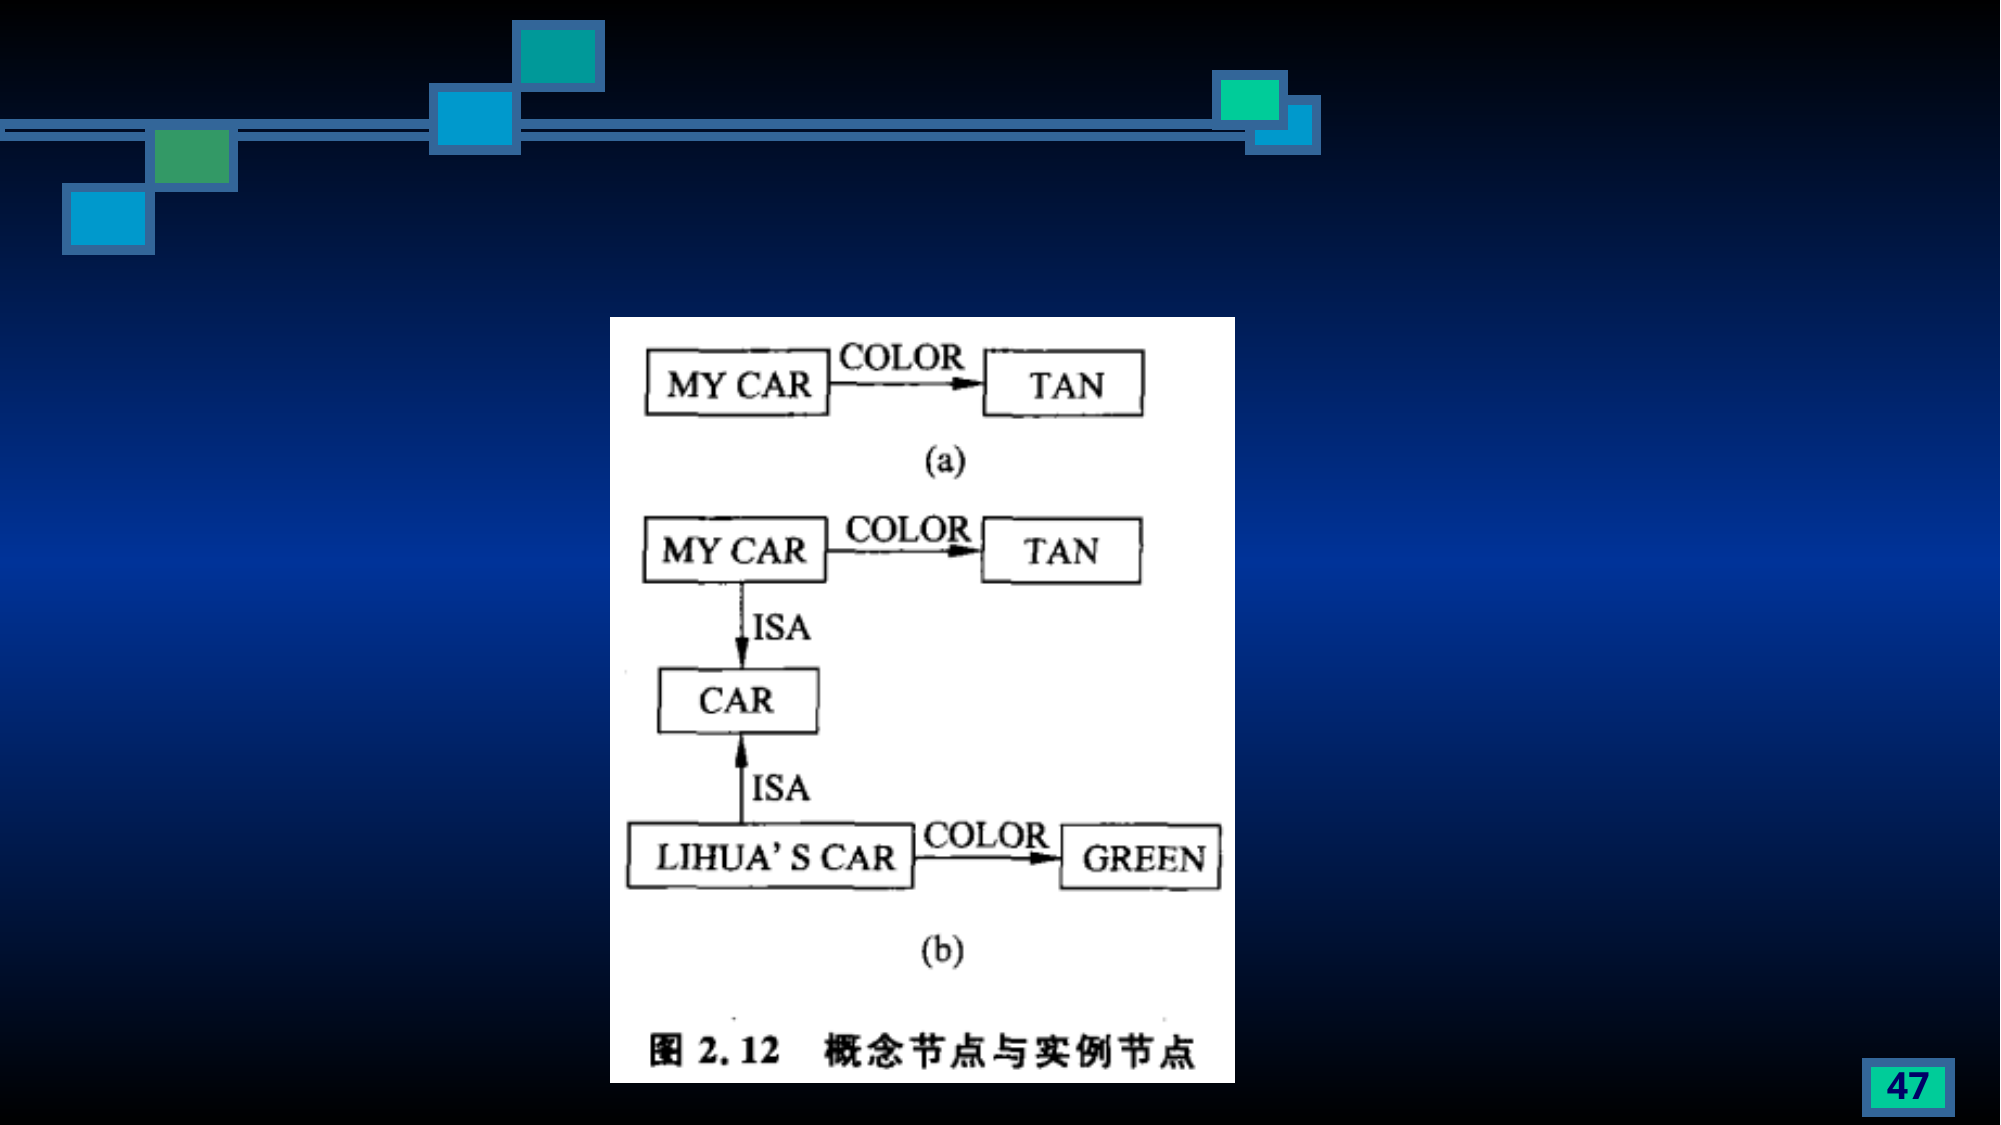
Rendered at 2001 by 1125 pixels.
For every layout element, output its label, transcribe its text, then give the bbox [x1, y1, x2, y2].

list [609, 317, 1235, 1083]
slide_number 47 [1862, 1058, 1955, 1117]
